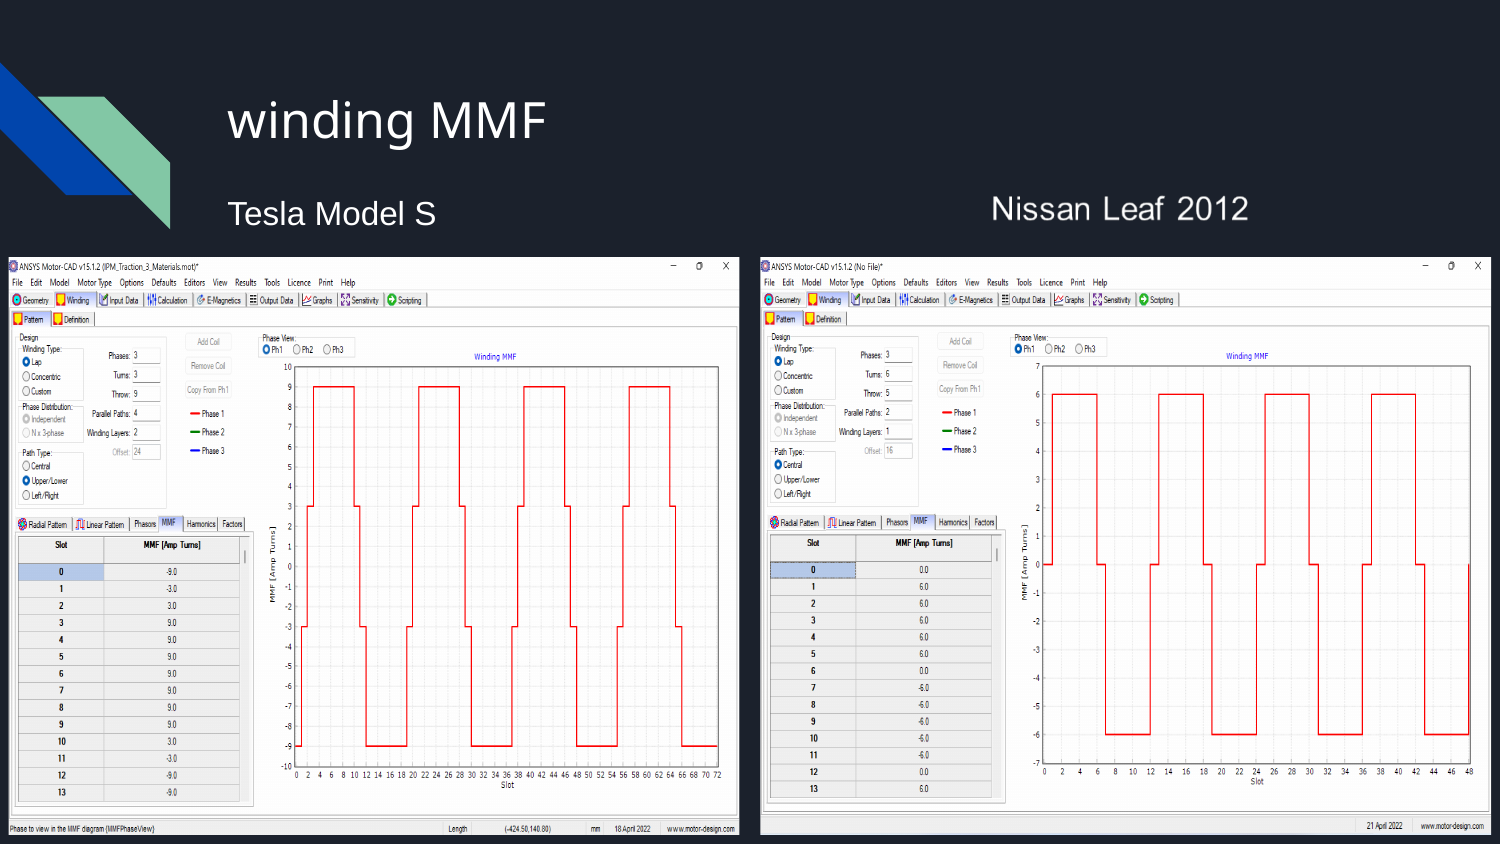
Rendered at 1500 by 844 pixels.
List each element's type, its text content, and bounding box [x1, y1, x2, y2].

text_box Tesla Model S [212, 184, 512, 240]
title winding MMF [212, 73, 1368, 224]
picture [8, 256, 740, 836]
picture [969, 176, 1276, 249]
picture [760, 256, 1492, 836]
